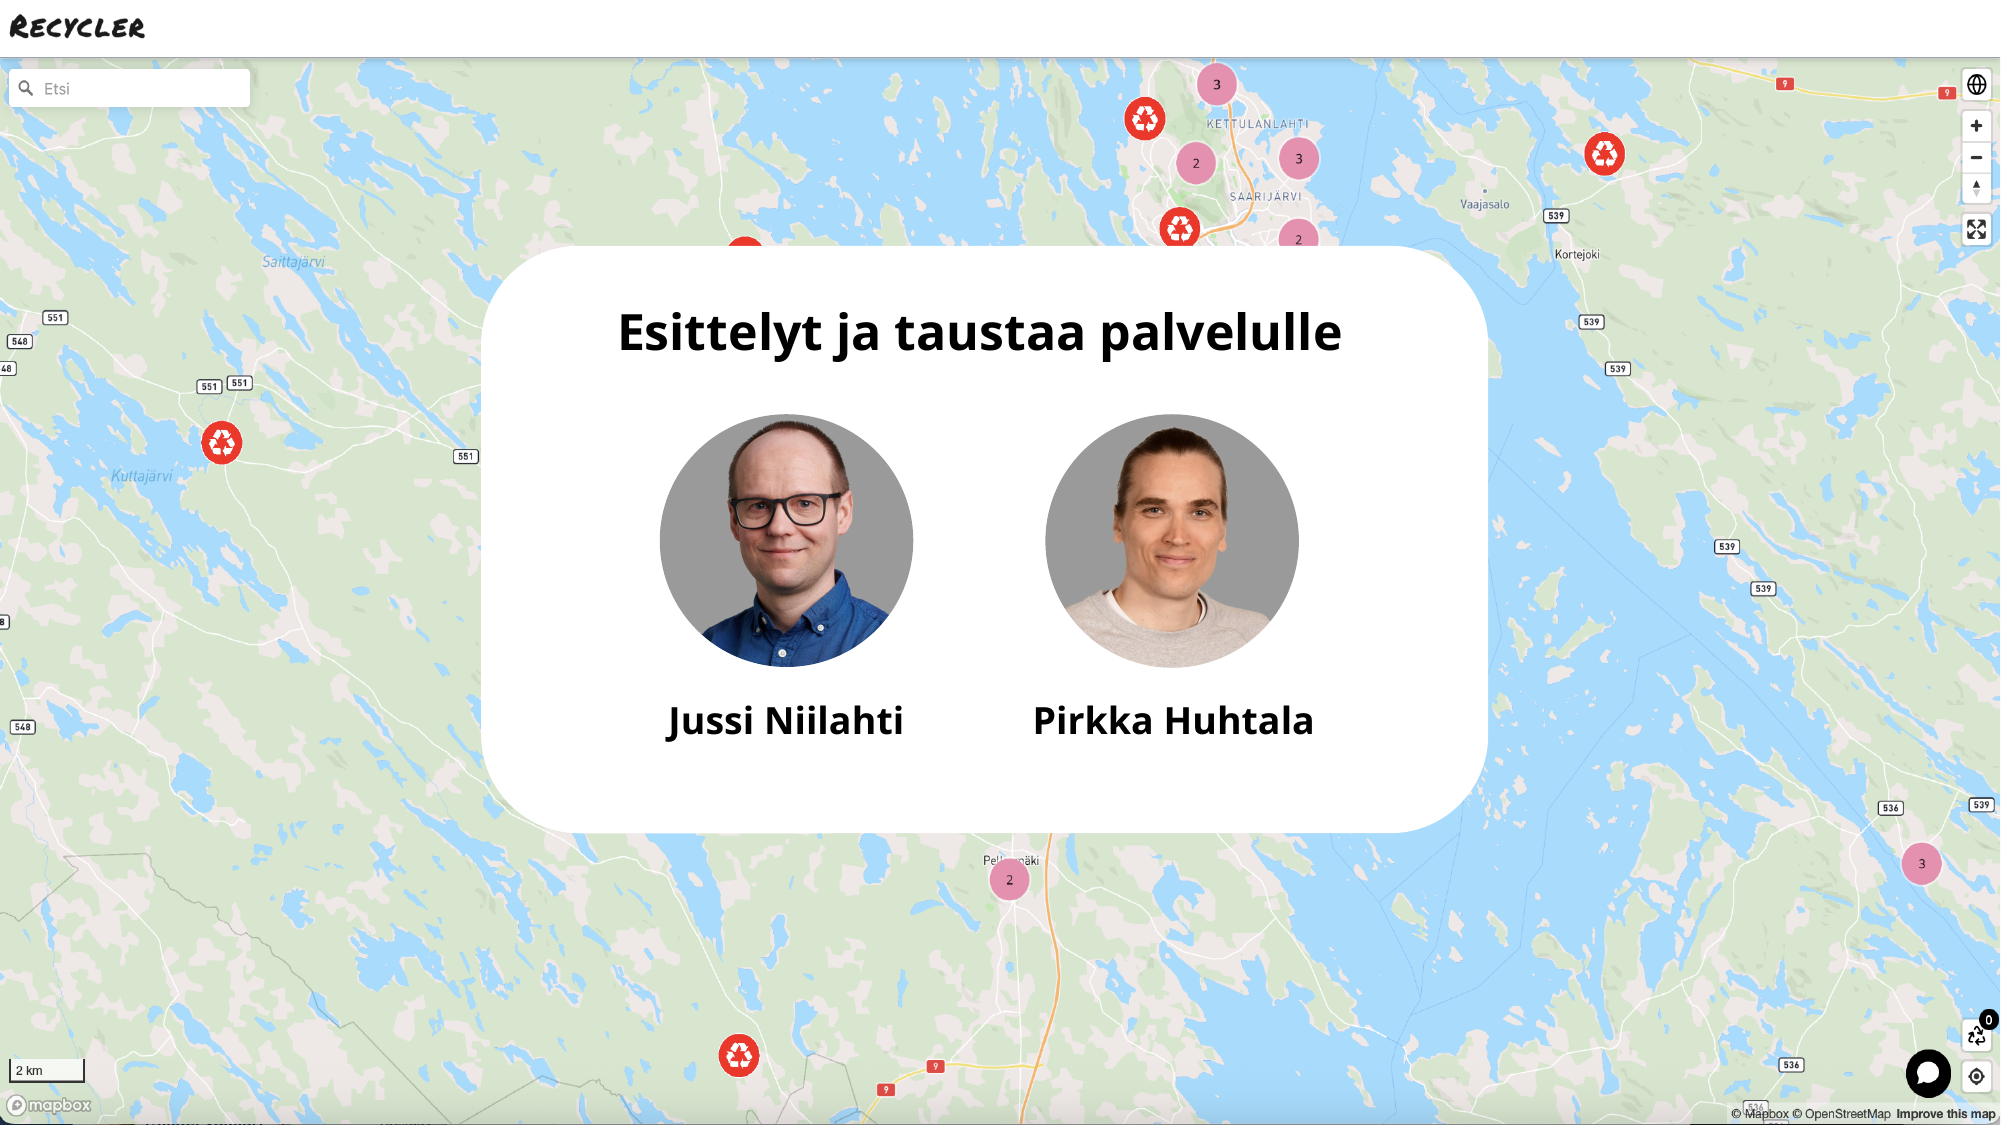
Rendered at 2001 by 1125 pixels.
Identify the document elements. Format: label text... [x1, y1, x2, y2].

text_box Esittelyt ja taustaa palvelulle [550, 293, 1409, 368]
text_box Pirkka Huhtala [980, 689, 1368, 750]
picture [0, 0, 2001, 1125]
text_box Jussi Niilahti [592, 689, 980, 750]
text_box [479, 244, 1490, 835]
